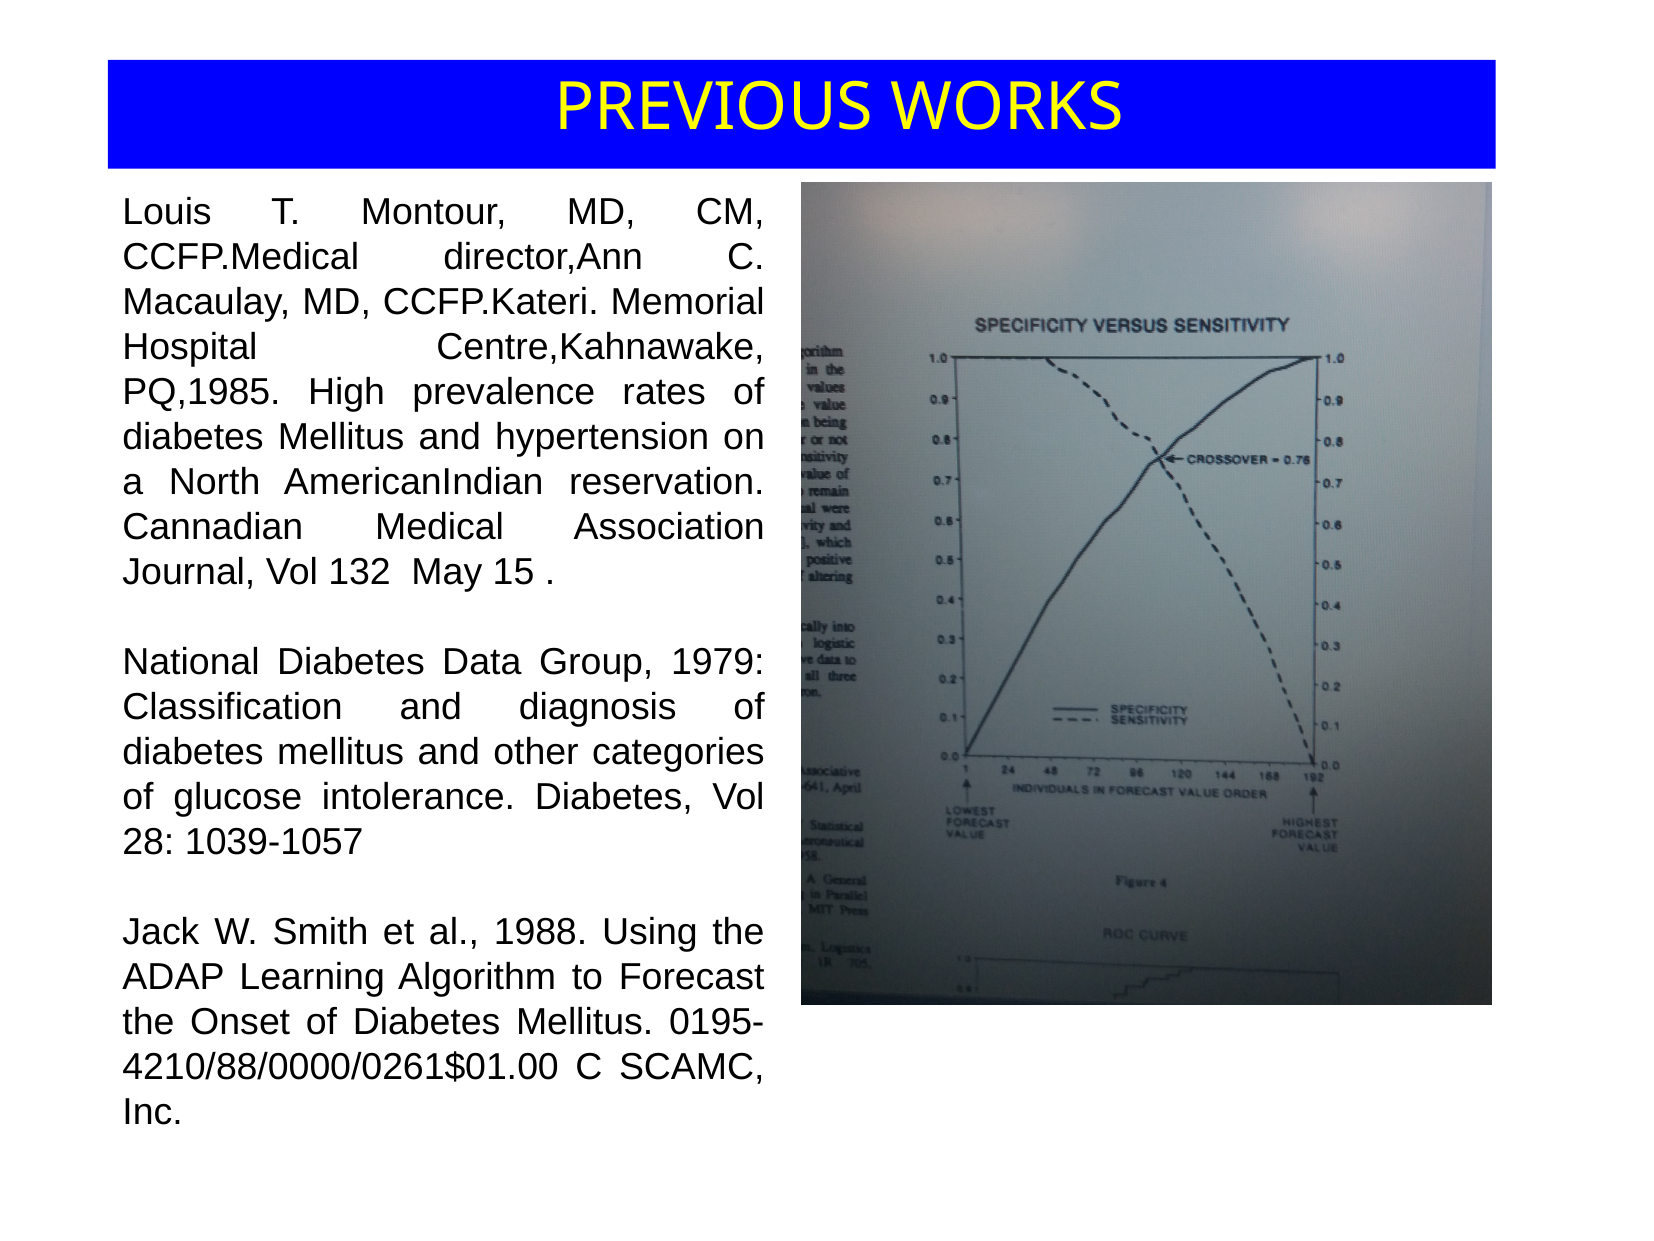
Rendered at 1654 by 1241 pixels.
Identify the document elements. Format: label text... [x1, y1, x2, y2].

text_box Louis T. Montour, MD, CM, CCFP.Medical director,Ann C. Macaulay, MD, CCFP.Kateri. Memorial Hospital Centre,Kahnawake, PQ,1985. High prevalence rates of diabetes Mellitus and hypertension on a North AmericanIndian reservation. Cannadian Medical Association Journal, Vol 132 May 15 . National Diabetes Data Group, 1979: Classification and diagnosis of diabetes mellitus and other categories of glucose intolerance. Diabetes, Vol 28: 1039-1057 Jack W. Smith et al., 1988. Using the ADAP Learning Algorithm to Forecast the Onset of Diabetes Mellitus. 0195-4210/88/0000/0261$01.00 C SCAMC, Inc. [107, 179, 780, 1080]
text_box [107, 59, 1497, 169]
picture [801, 182, 1493, 1005]
